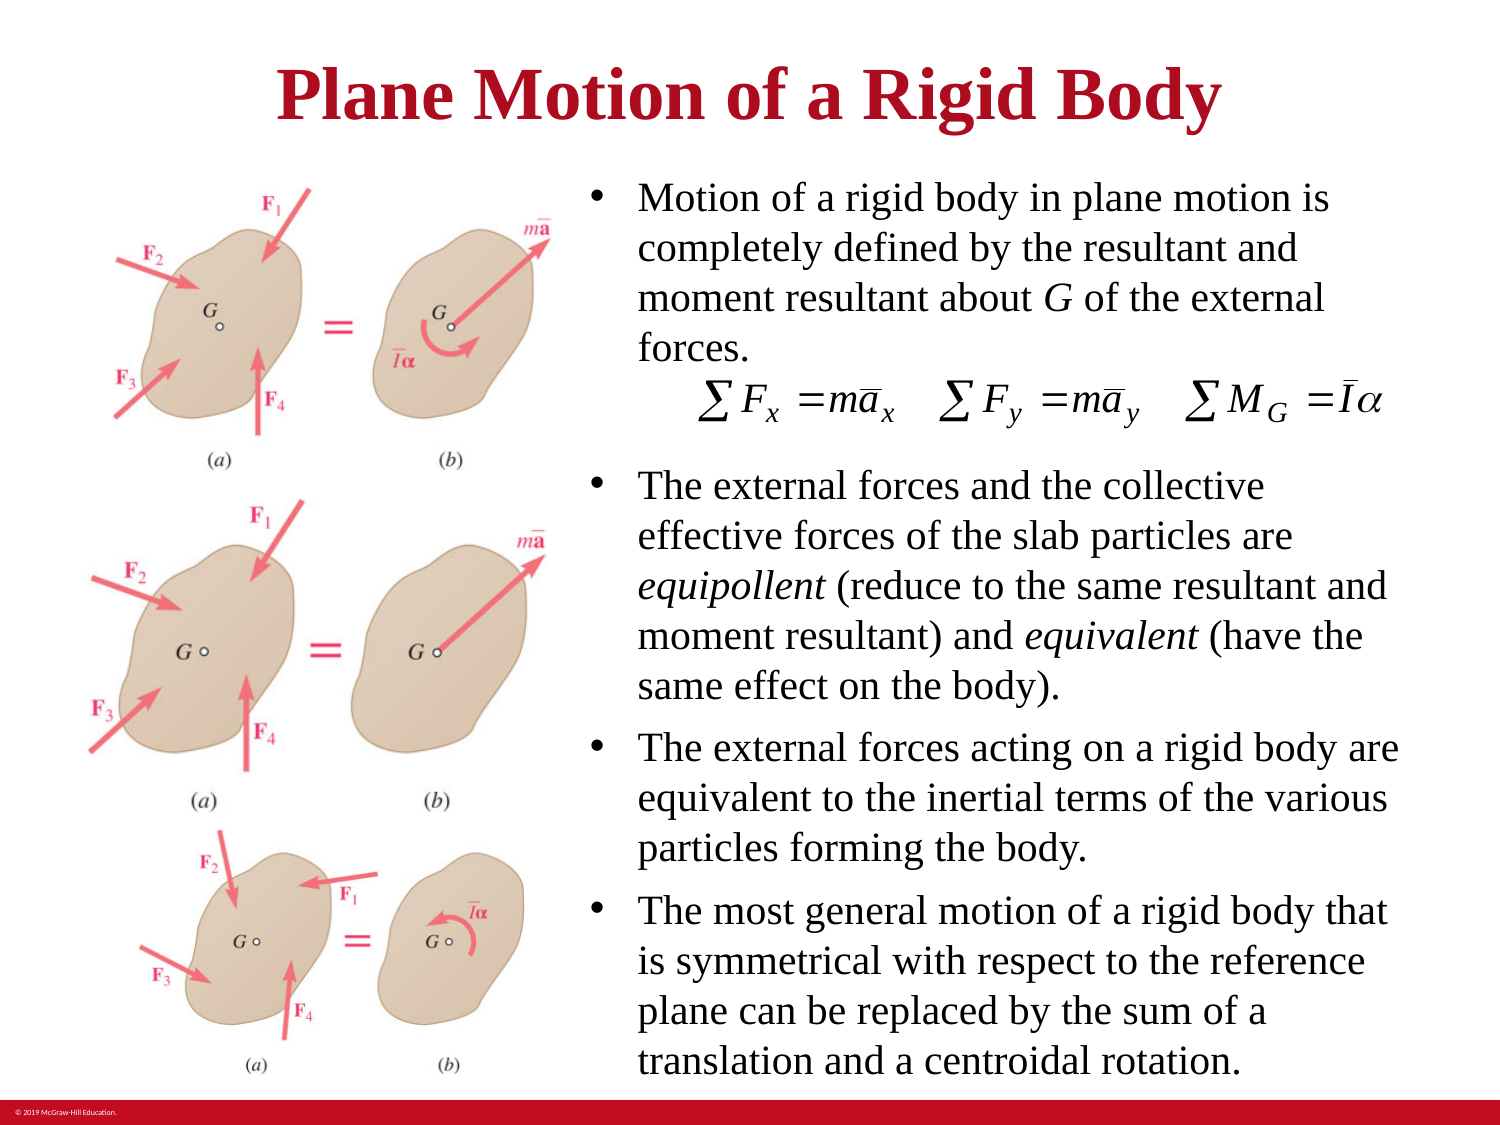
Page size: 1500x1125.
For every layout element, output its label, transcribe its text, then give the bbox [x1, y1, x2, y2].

list The external forces acting on a rigid body are equivalent to the inertial terms of the various particles forming the body. [575, 712, 1425, 875]
list Motion of a rigid body in plane motion is completely defined by the resultant and moment resultant about G of the external forces. [575, 162, 1425, 375]
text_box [694, 374, 1390, 436]
picture [137, 829, 526, 1076]
list The external forces and the collective effective forces of the slab particles are equipollent (reduce to the same resultant and moment resultant) and equivalent (have the same effect on the body). [575, 450, 1425, 712]
picture [112, 187, 552, 471]
title Plane Motion of a Rigid Body [75, 37, 1425, 138]
list The most general motion of a rigid body that is symmetrical with respect to the reference plane can be replaced by the sum of a translation and a centroidal rotation. [575, 875, 1425, 1075]
picture [87, 498, 547, 813]
